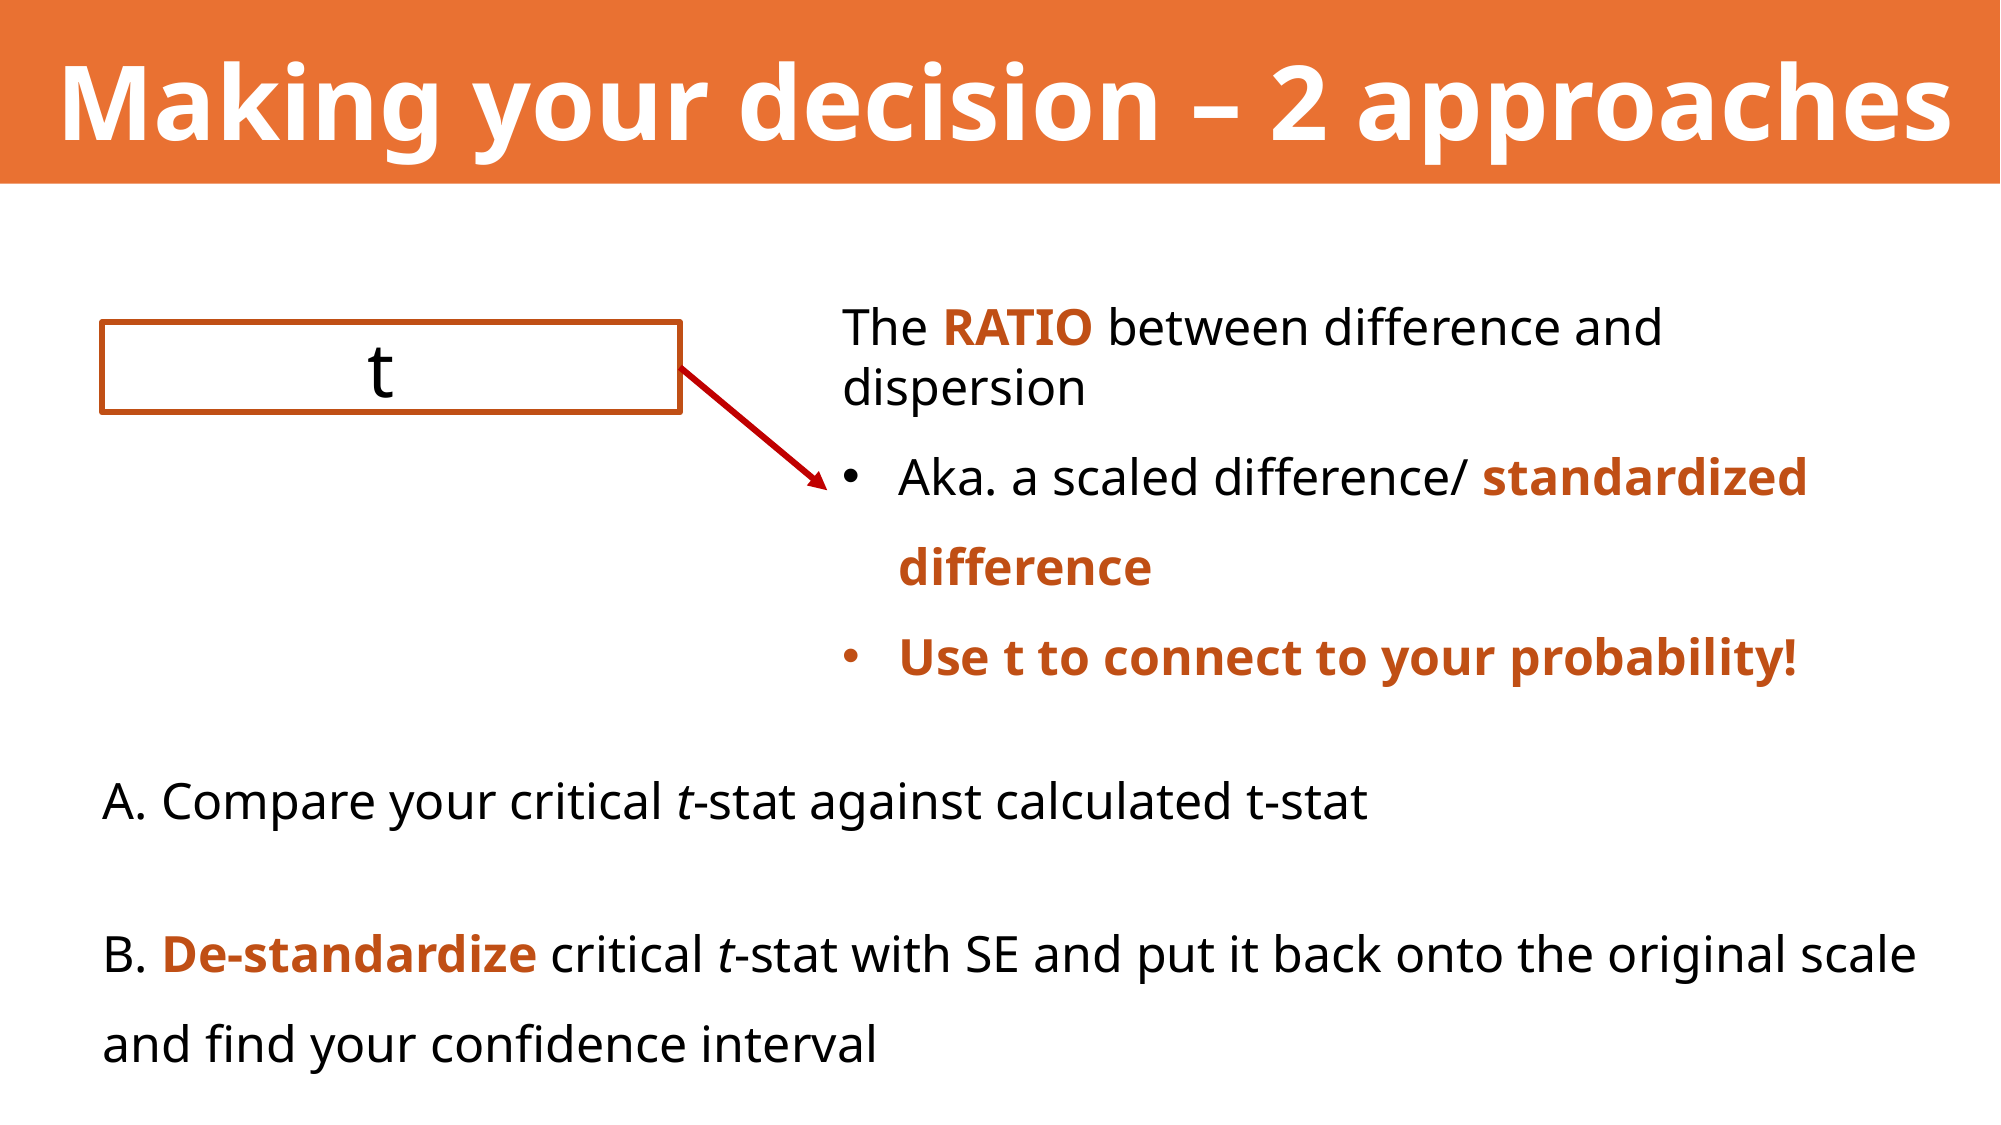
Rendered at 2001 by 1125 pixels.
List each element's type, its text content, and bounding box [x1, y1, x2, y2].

text_box The RATIO between difference and dispersion Aka. a scaled difference/ standardized difference Use t to connect to your probability! [827, 287, 1920, 693]
text_box Making your decision – 2 approaches [41, 0, 1974, 171]
text_box A. Compare your critical t-stat against calculated t-stat [87, 731, 1697, 837]
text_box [679, 392, 828, 459]
text_box B. De-standardize critical t-stat with SE and put it back onto the original scale and find your confidence interval [87, 885, 1937, 1081]
text_box [0, 0, 2000, 185]
